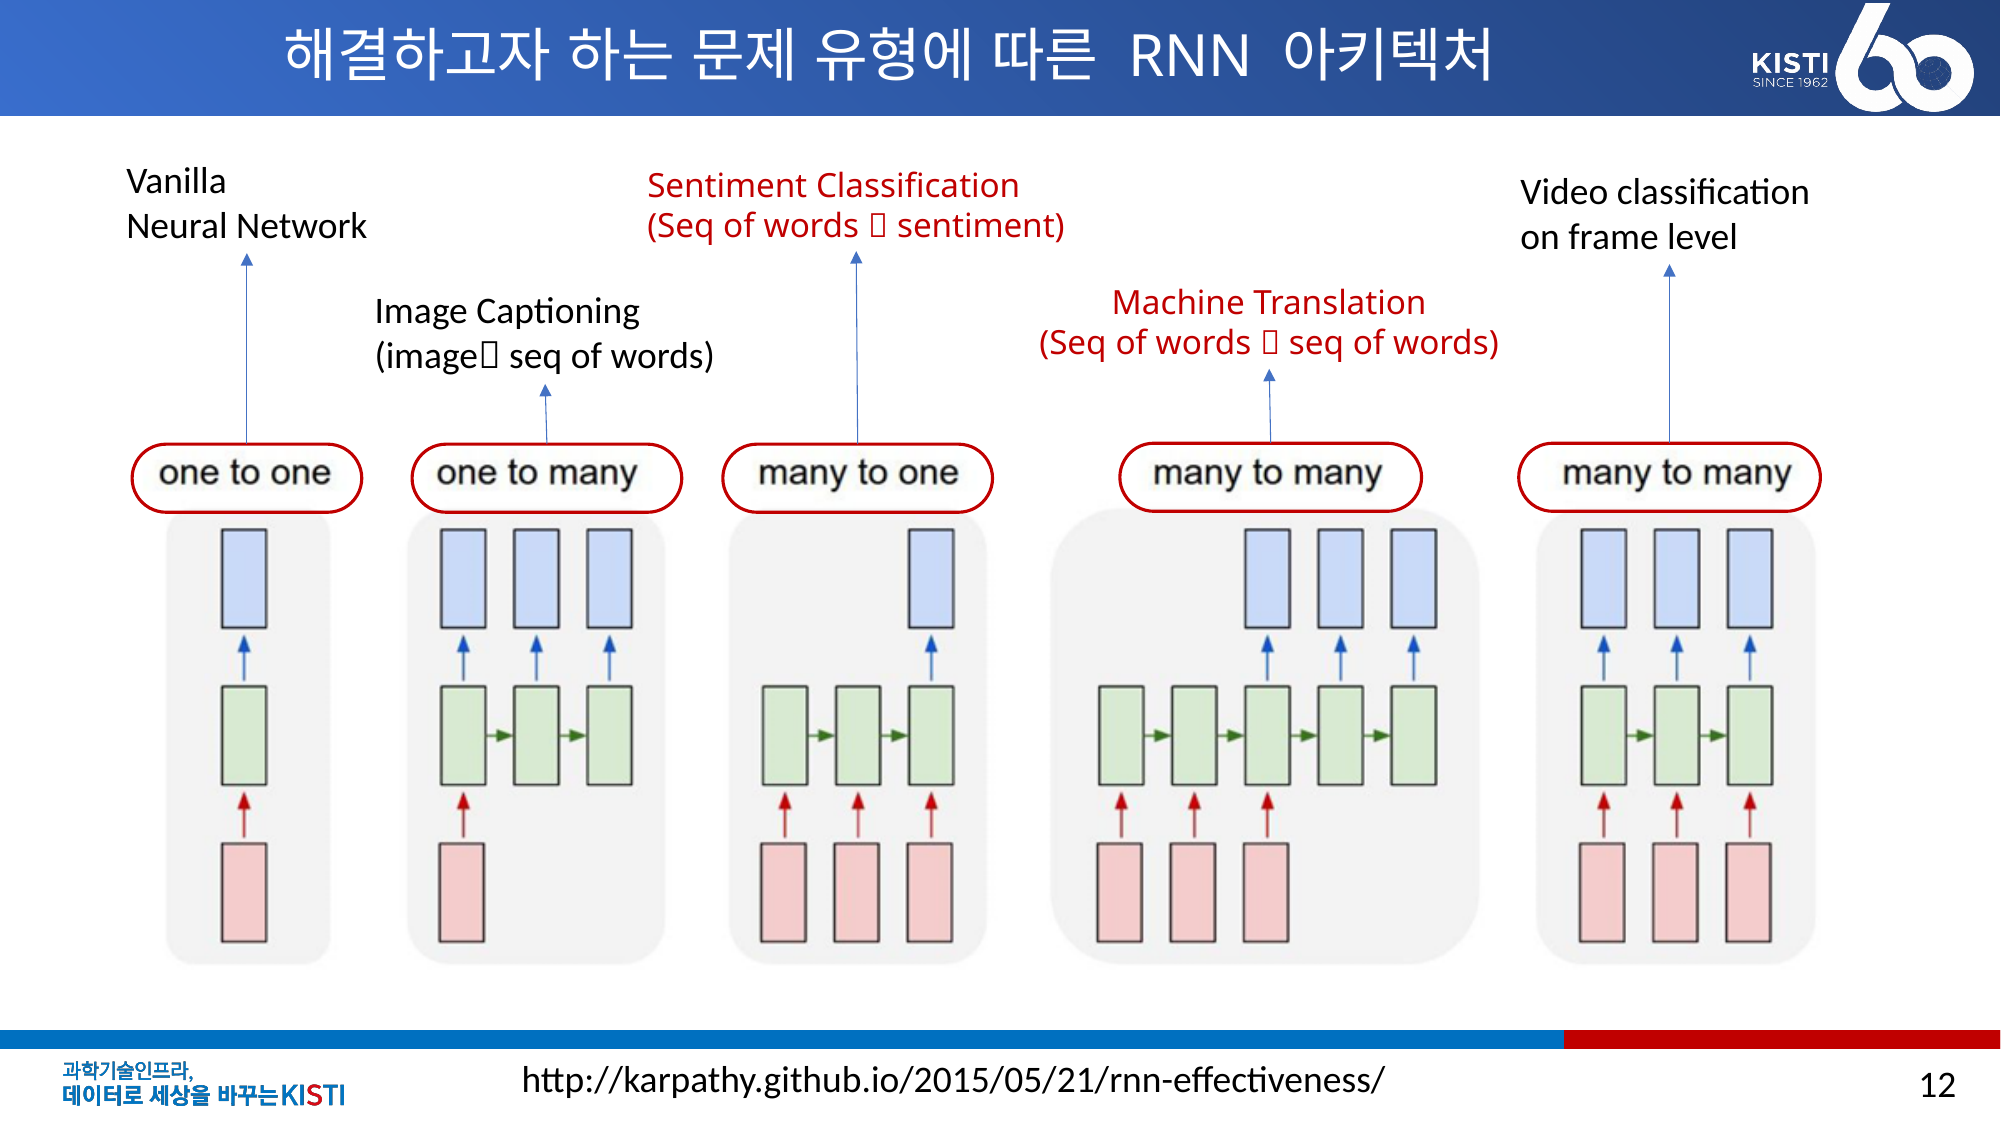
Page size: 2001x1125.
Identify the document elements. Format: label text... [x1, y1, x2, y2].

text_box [112, 148, 1833, 984]
text_box http://karpathy.github.io/2015/05/21/rnn-effectiveness/ [506, 1048, 1402, 1108]
picture [63, 1061, 344, 1106]
title 해결하고자 하는 문제 유형에 따른 RNN 아키텍처 [53, 1, 1728, 114]
slide_number 12 [1594, 1053, 1971, 1113]
picture [1753, 3, 1974, 112]
